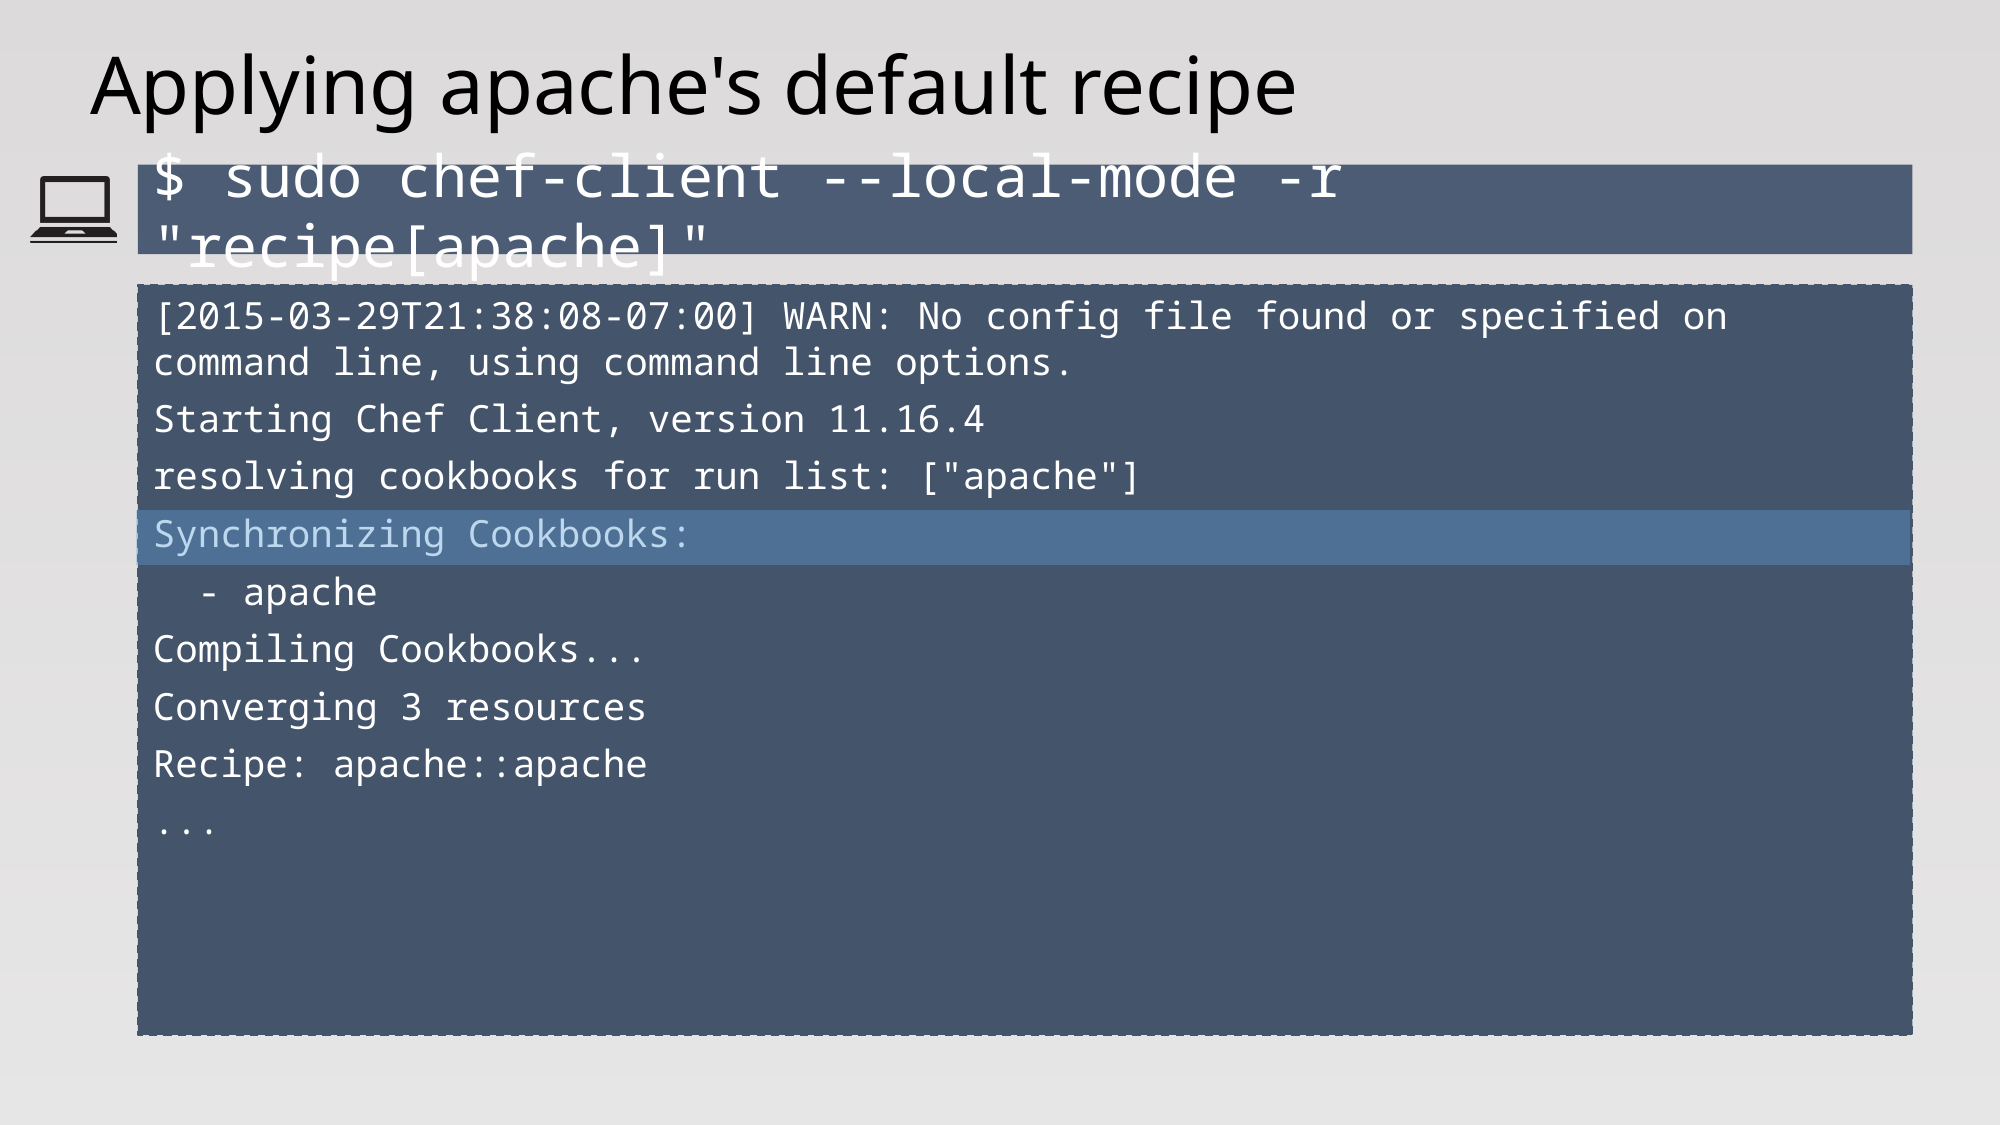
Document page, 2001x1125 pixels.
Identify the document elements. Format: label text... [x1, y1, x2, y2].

list [2015-03-29T21:38:08-07:00] WARN: No config file found or specified on command line, using command line options. Starting Chef Client, version 11.16.4 resolving cookbooks for run list: ["apache"] Synchronizing Cookbooks: - apache Compiling Cookbooks... Converging 3 resources Recipe: apache::apache ... [137, 284, 1913, 1036]
title Applying apache's default recipe [75, 37, 1913, 140]
list $ sudo chef-client --local-mode -r "recipe[apache]" [137, 164, 1913, 255]
text_box [136, 510, 1911, 565]
